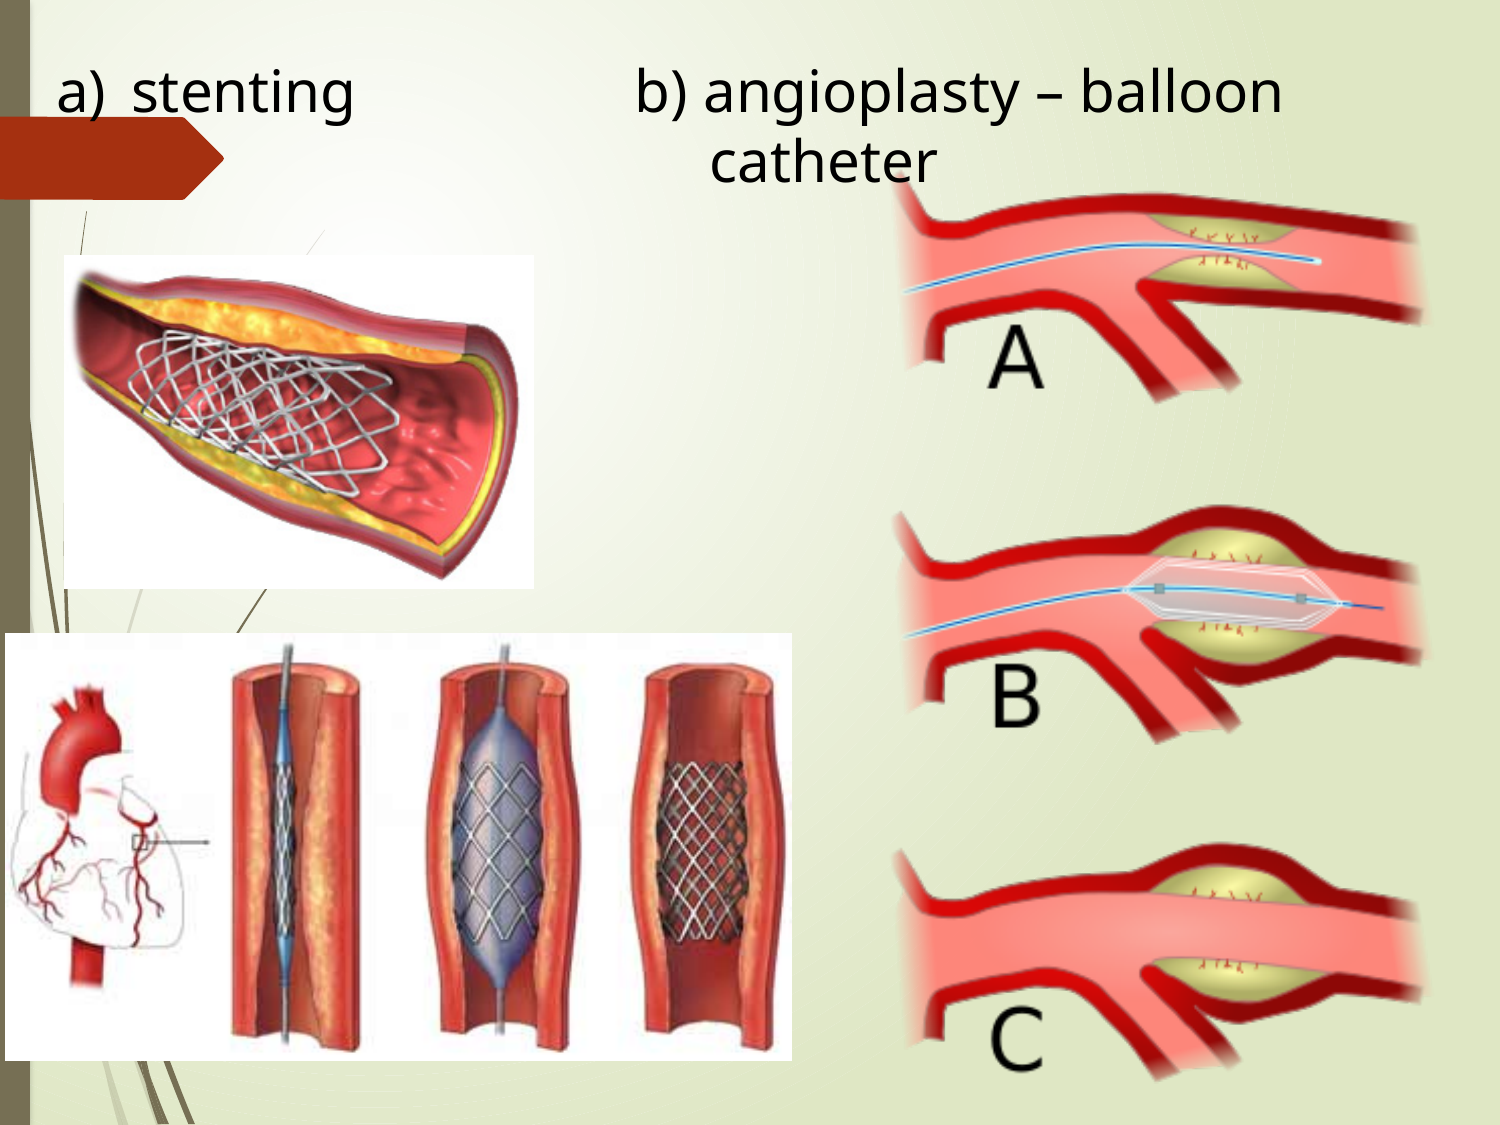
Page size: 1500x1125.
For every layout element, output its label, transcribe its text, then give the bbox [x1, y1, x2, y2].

text_box b) angioplasty – balloon catheter [620, 47, 1500, 202]
picture [798, 141, 1500, 1118]
text_box stenting [41, 47, 502, 132]
picture [64, 255, 534, 589]
picture [5, 633, 792, 1061]
